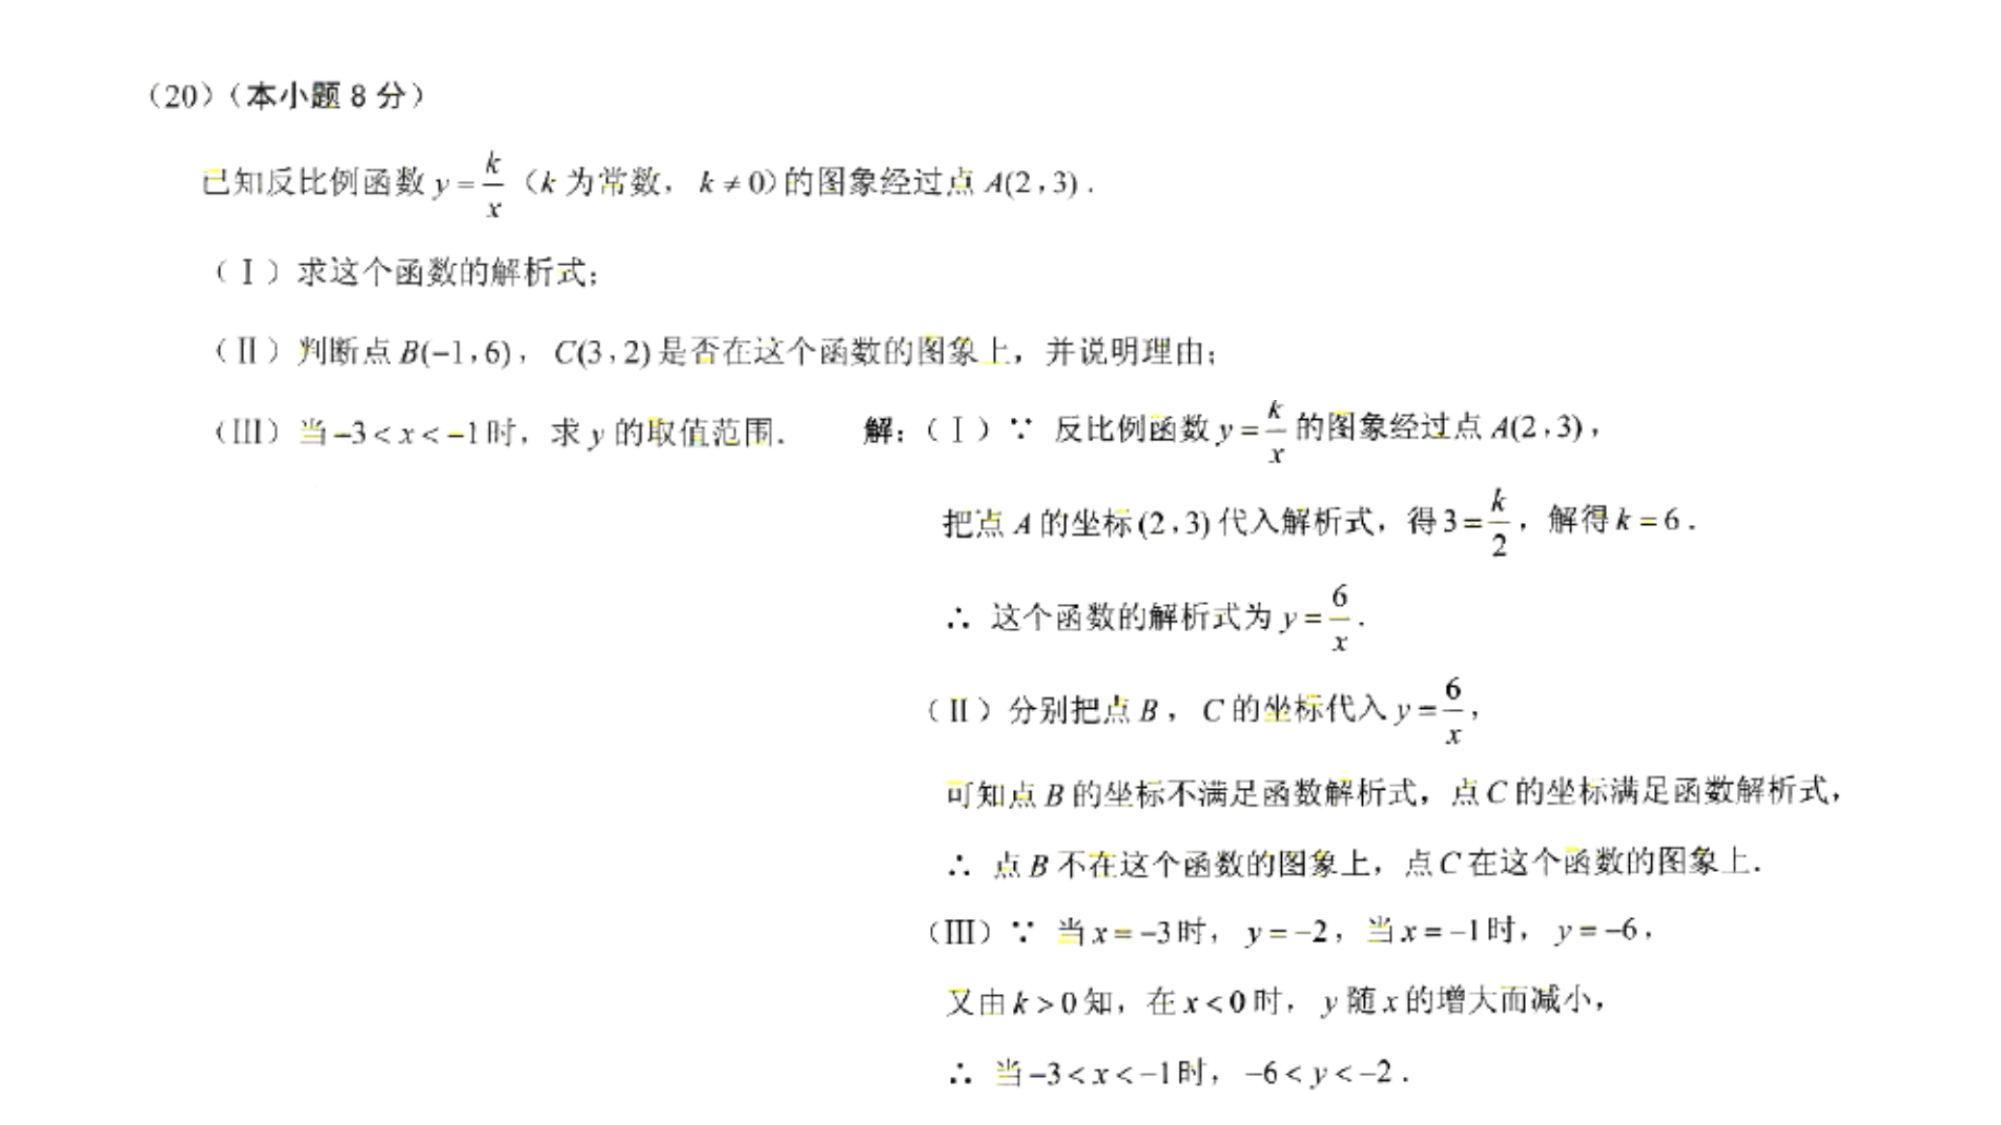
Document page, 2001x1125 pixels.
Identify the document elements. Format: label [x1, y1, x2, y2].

picture [121, 46, 2000, 1098]
